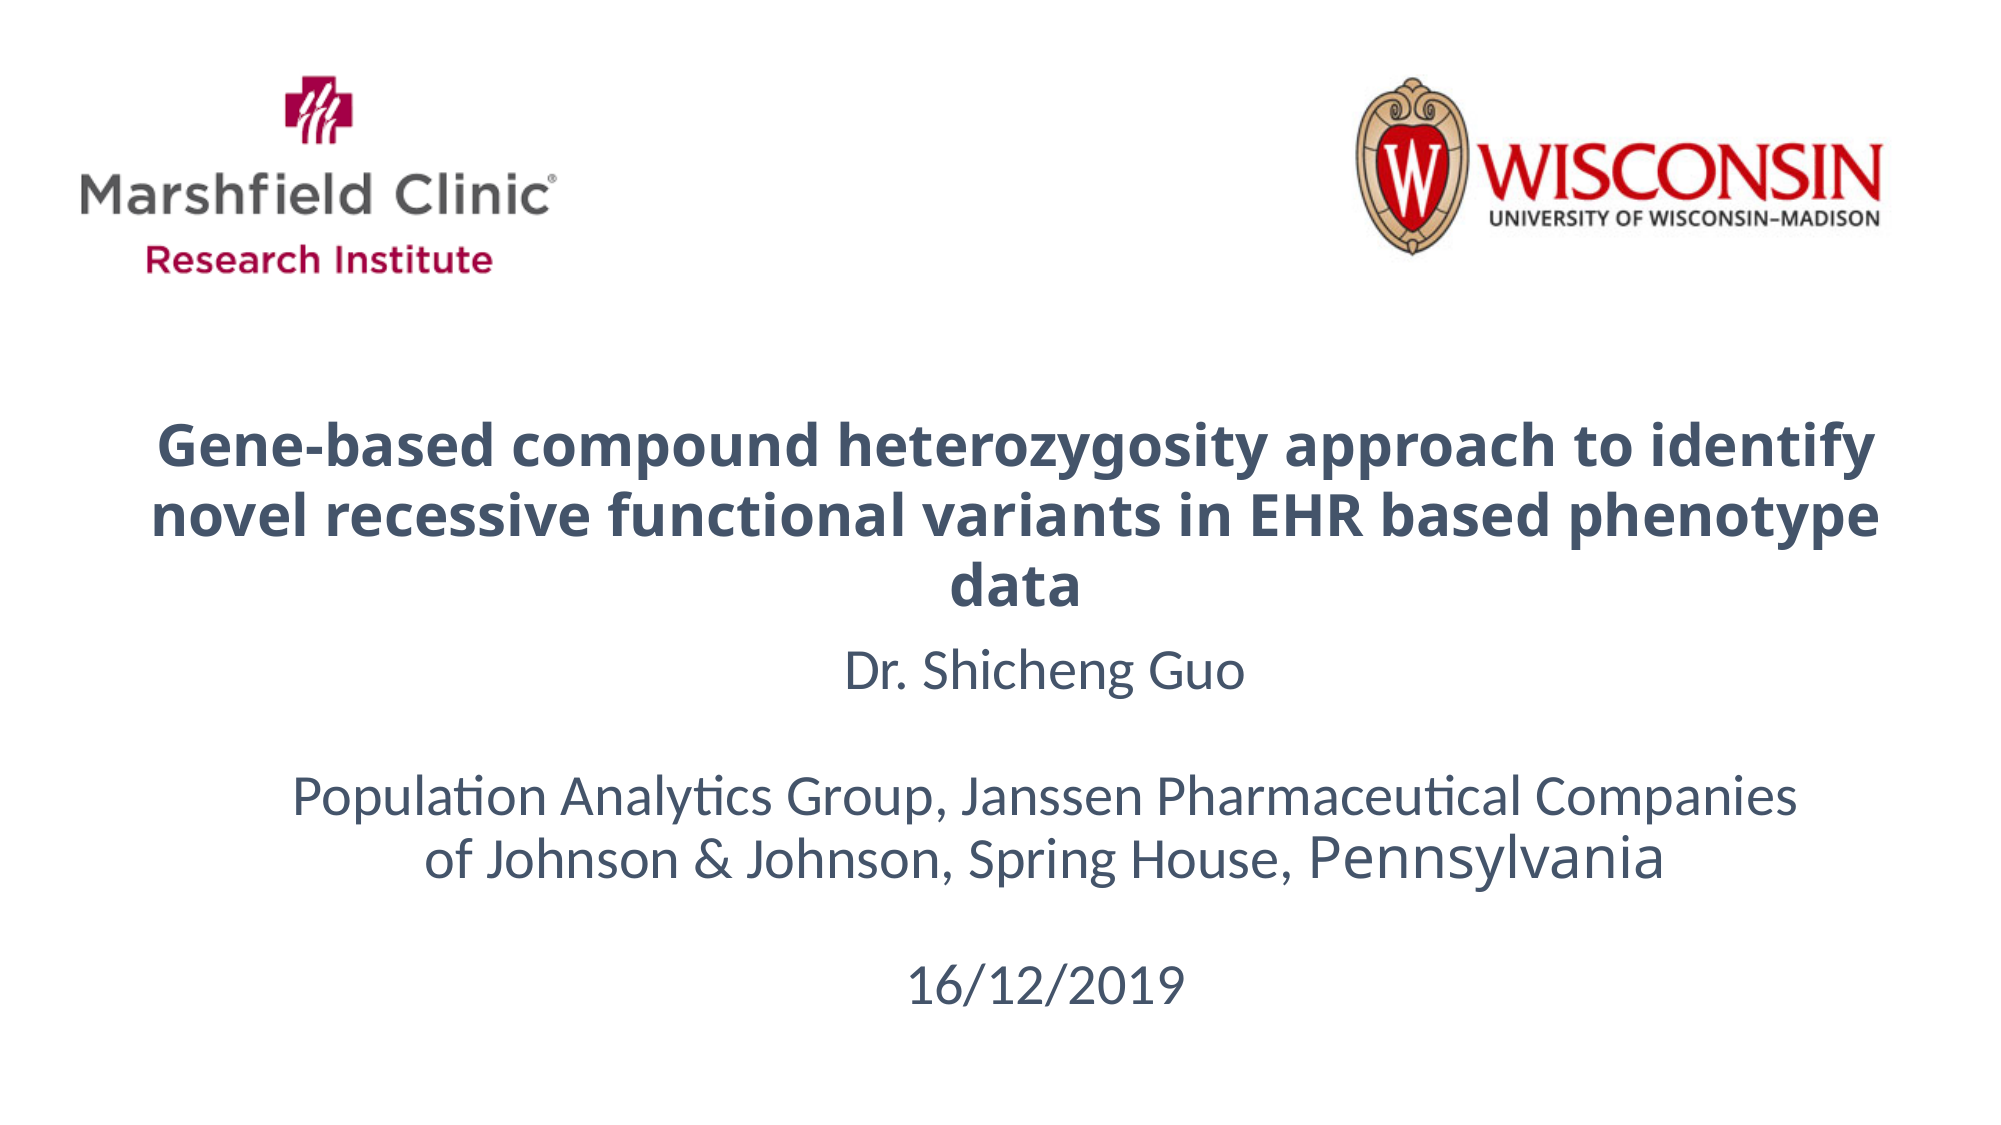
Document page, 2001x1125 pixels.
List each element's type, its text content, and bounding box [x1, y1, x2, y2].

text_box Gene-based compound heterozygosity approach to identify novel recessive functional variants in EHR based phenotype data [71, 400, 1961, 626]
text_box Dr. Shicheng Guo Population Analytics Group, Janssen Pharmaceutical Companies of Johnson & Johnson, Spring House, Pennsylvania 16/12/2019 [271, 728, 1819, 1025]
picture [71, 56, 568, 294]
picture [1340, 37, 1904, 319]
